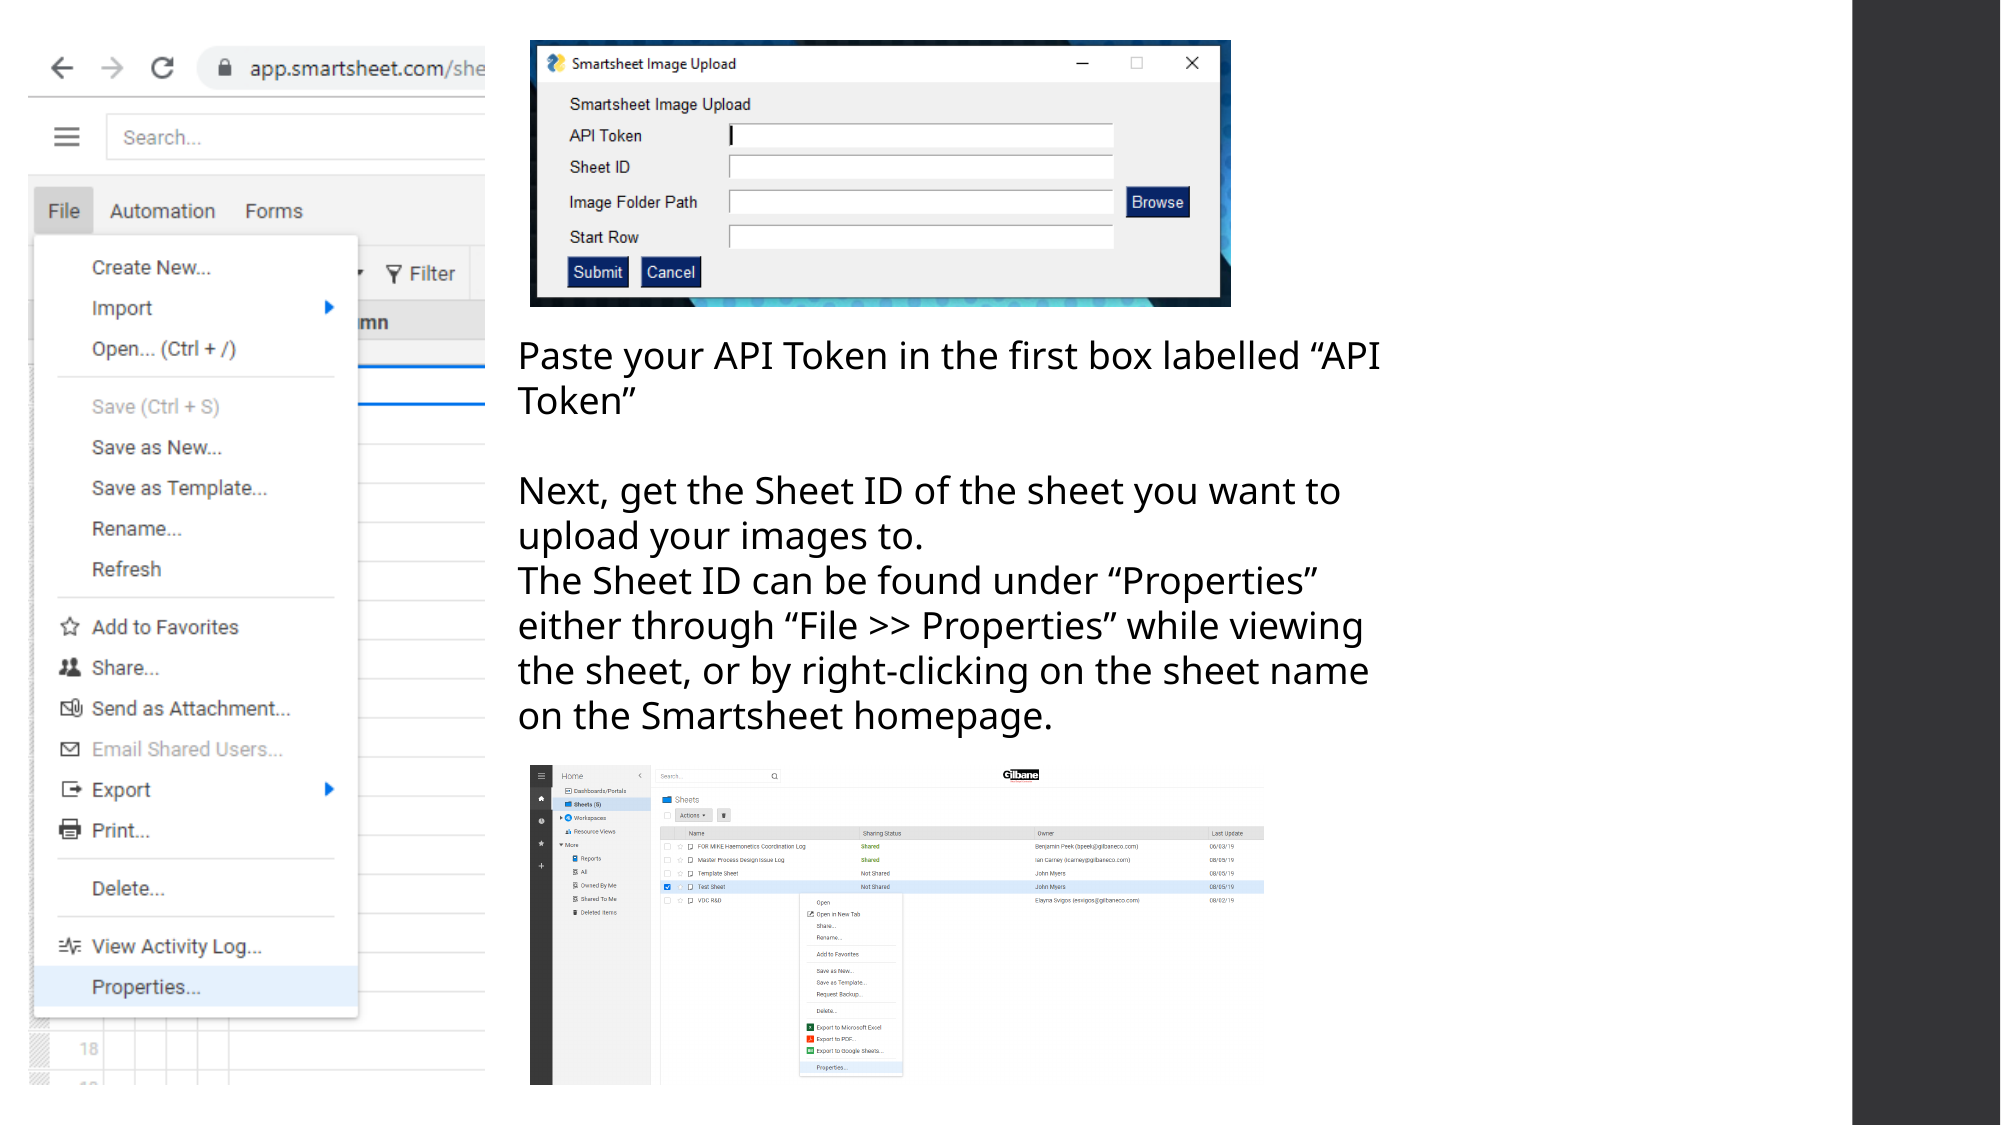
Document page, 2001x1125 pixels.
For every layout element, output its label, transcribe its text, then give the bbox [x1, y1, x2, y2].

picture [530, 40, 1232, 308]
picture [28, 40, 485, 1085]
text_box Paste your API Token in the first box labelled “API Token” Next, get the Sheet ID of the sheet you want to upload your images to. The Sheet ID can be found under “Properties” either through “File >> Properties” while viewing the sheet, or by right-clicking on the sheet name on the Smartsheet homepage. [502, 324, 1411, 744]
picture [530, 765, 1264, 1085]
